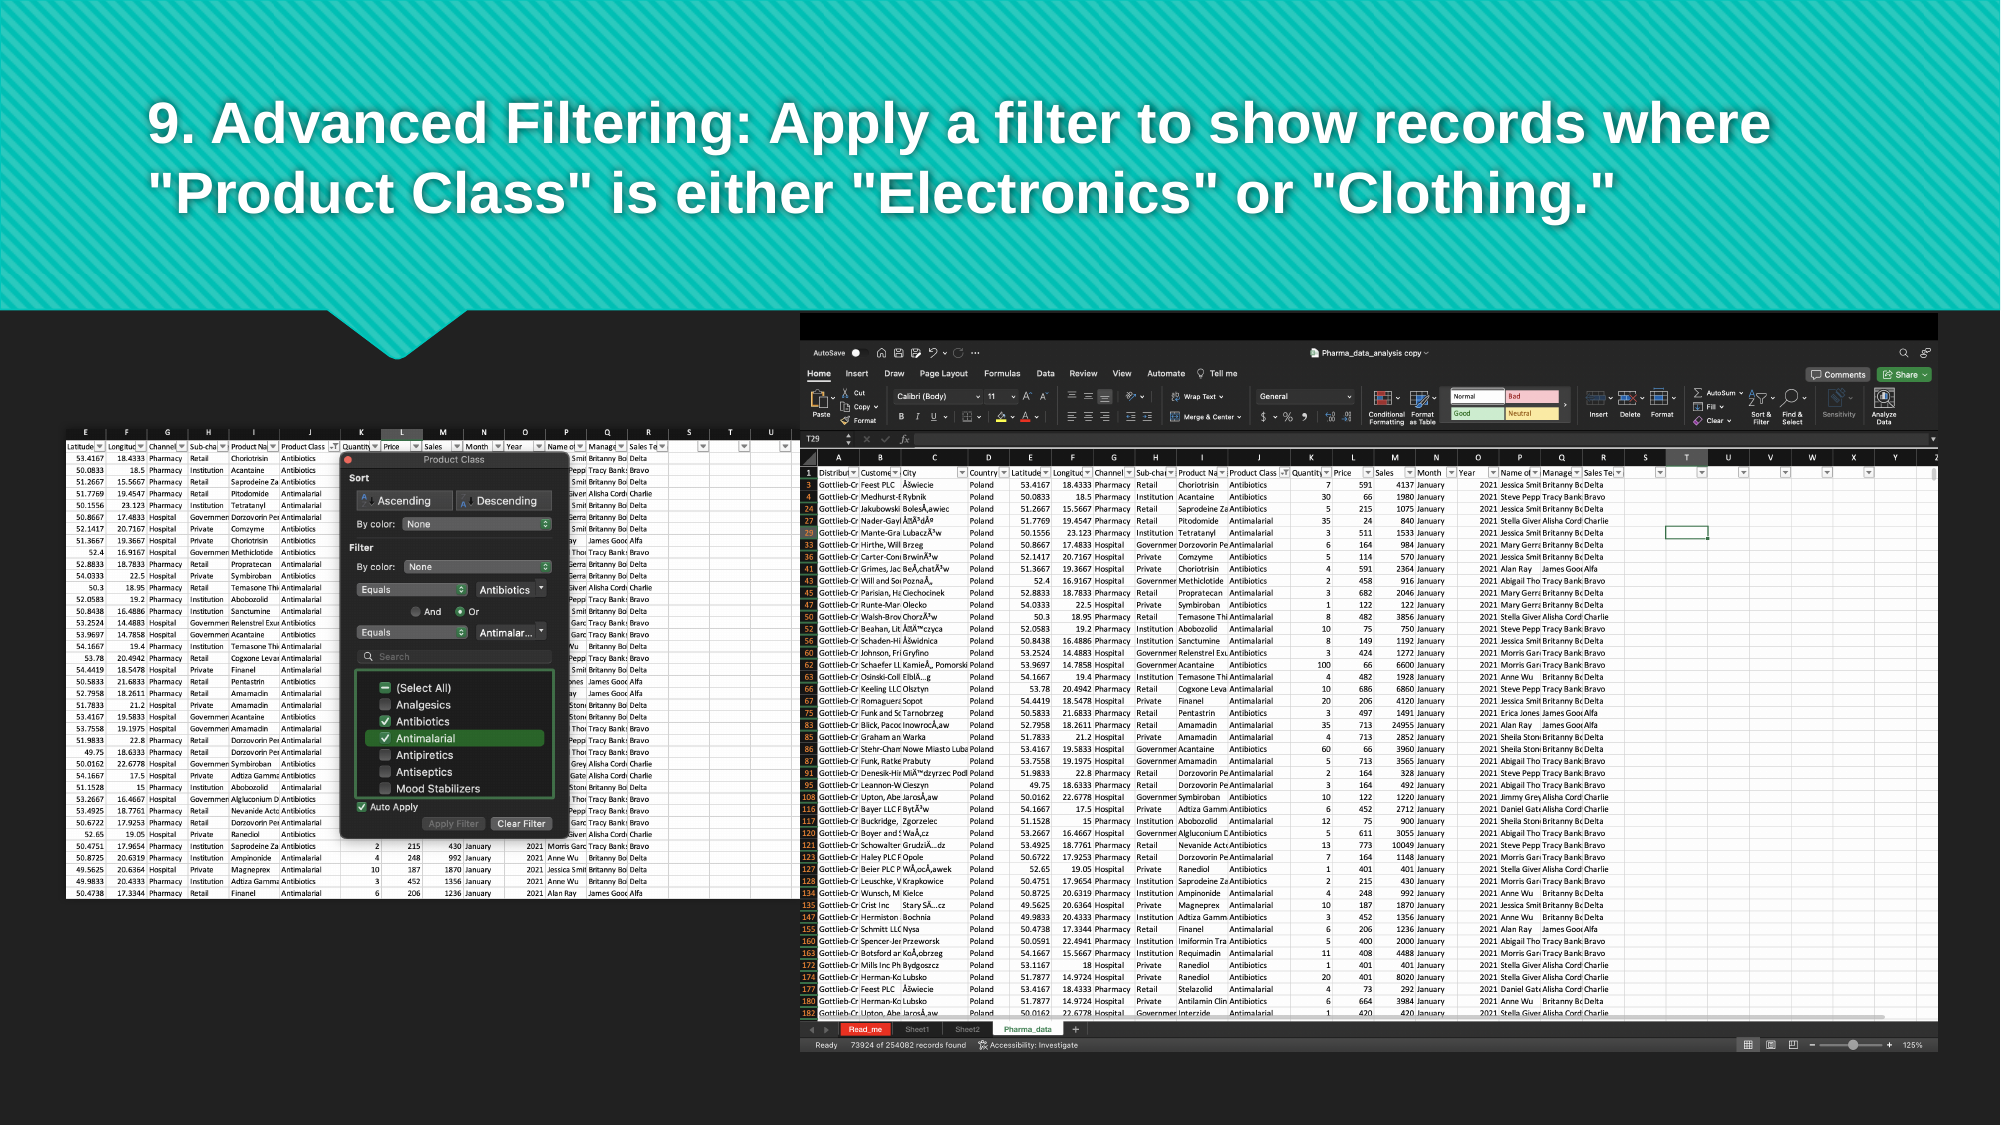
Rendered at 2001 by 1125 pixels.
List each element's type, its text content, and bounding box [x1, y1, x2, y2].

title 9. Advanced Filtering: Apply a filter to show records where "Product Class" is either "Electronics" or "Clothing." [132, 73, 1868, 233]
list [66, 429, 800, 899]
picture [800, 313, 1938, 1052]
